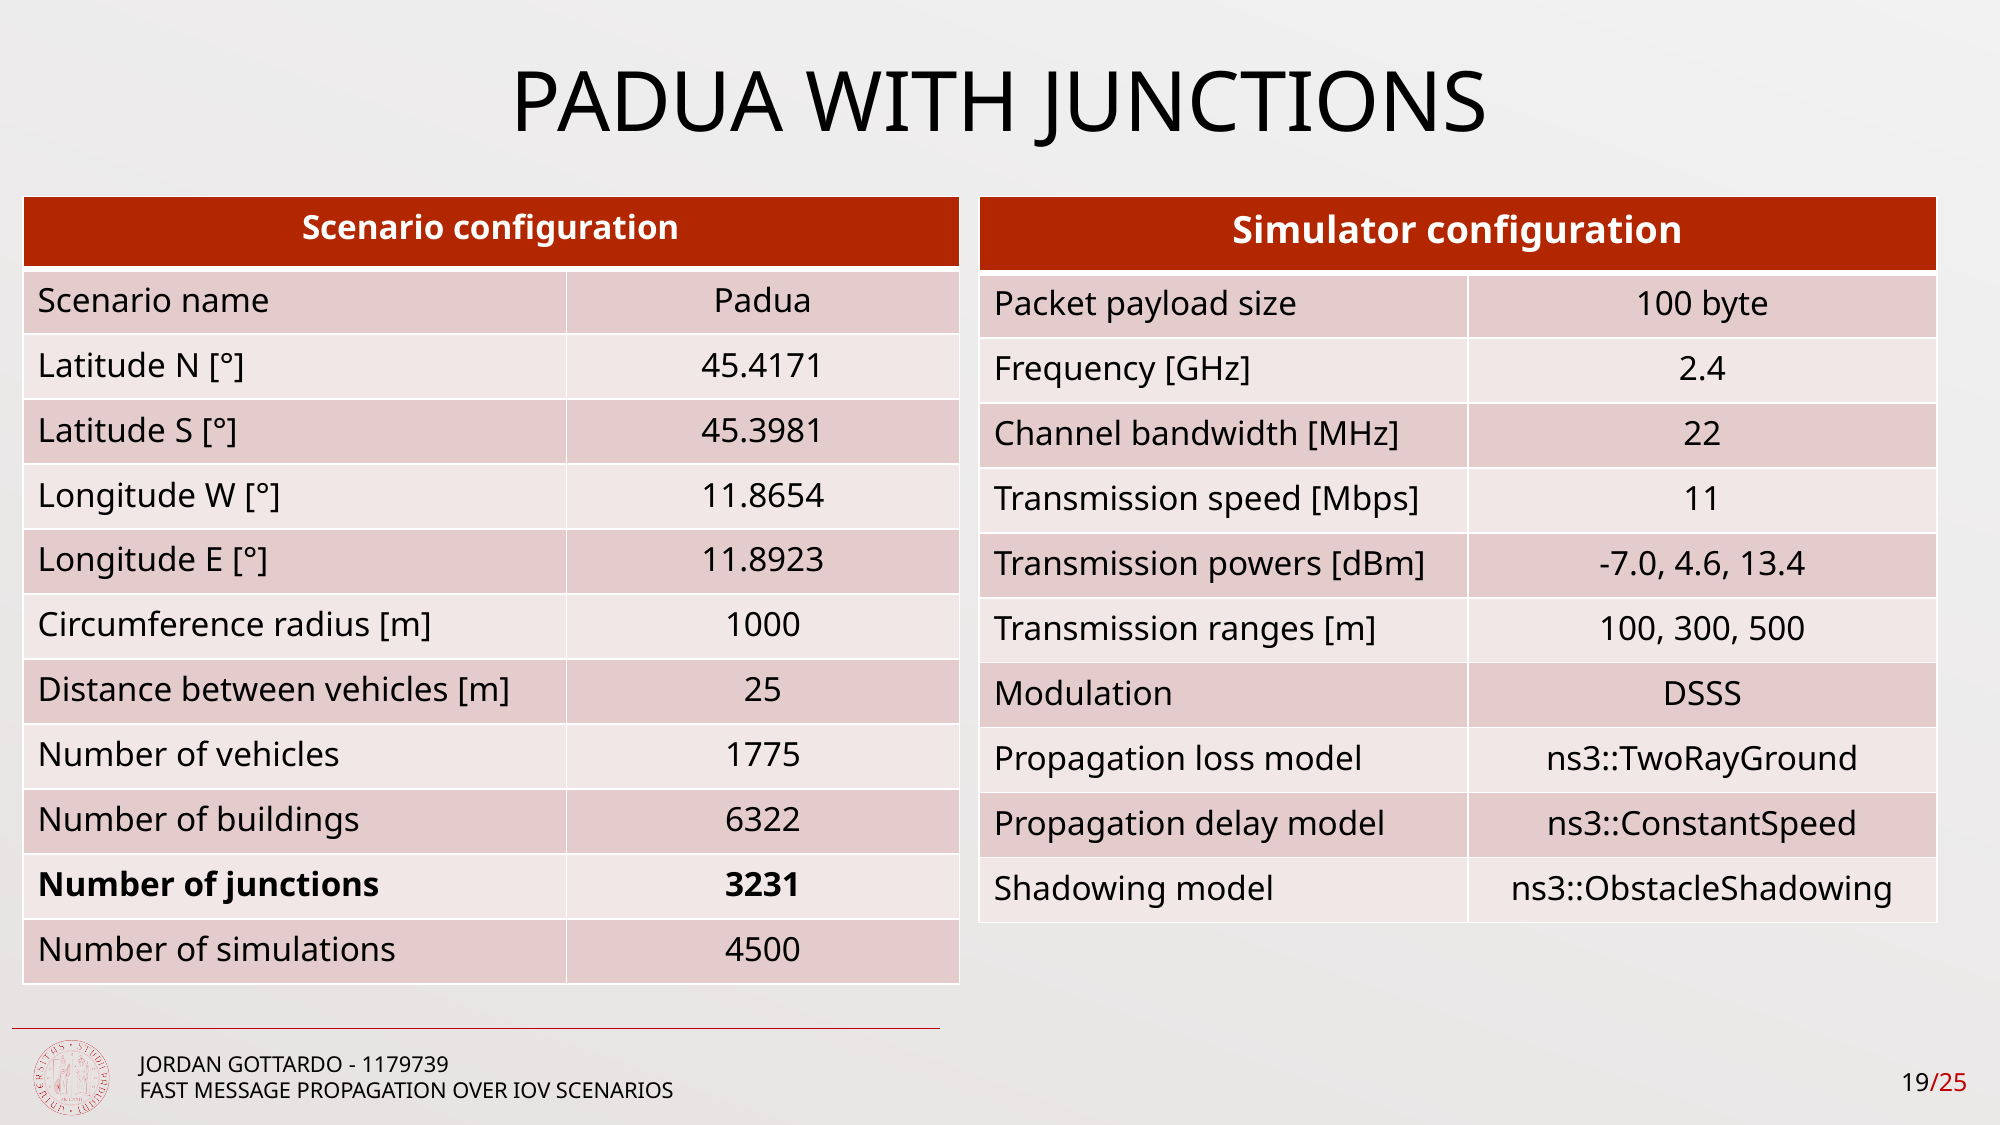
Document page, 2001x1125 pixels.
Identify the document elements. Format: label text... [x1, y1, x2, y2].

table_cell Scenario name [24, 272, 566, 333]
table_cell Number of junctions [24, 855, 566, 918]
table_cell Longitude W [°] [24, 465, 566, 528]
table_cell 25 [567, 660, 959, 723]
table_cell 11 [1469, 469, 1936, 532]
table_cell 3231 [567, 855, 959, 918]
table_cell Frequency [GHz] [980, 339, 1467, 402]
table_cell 45.3981 [567, 400, 959, 463]
table_cell Shadowing model [980, 858, 1467, 922]
table_cell 11.8654 [567, 465, 959, 528]
table_header Simulator configuration [980, 197, 1936, 270]
table_cell Modulation [980, 663, 1467, 727]
table_cell Padua [567, 272, 959, 333]
table_cell Propagation loss model [980, 728, 1467, 792]
table_cell ns3::TwoRayGround [1469, 728, 1936, 792]
table_cell Longitude E [°] [24, 530, 566, 593]
table_header Scenario configuration [24, 197, 959, 266]
table_cell 45.4171 [567, 335, 959, 398]
text_box 19 [1885, 1058, 1945, 1104]
table_cell 100 byte [1469, 276, 1936, 337]
table_cell Circumference radius [m] [24, 595, 566, 658]
table_cell Transmission ranges [m] [980, 599, 1467, 662]
table_cell Channel bandwidth [MHz] [980, 404, 1467, 467]
table_cell Distance between vehicles [m] [24, 660, 566, 723]
table_cell -7.0, 4.6, 13.4 [1469, 534, 1936, 597]
table_cell Latitude N [°] [24, 335, 566, 398]
table_cell ns3::ConstantSpeed [1469, 793, 1936, 857]
table_cell Packet payload size [980, 276, 1467, 337]
table_cell 11.8923 [567, 530, 959, 593]
table_cell Number of vehicles [24, 725, 566, 788]
table_cell 22 [1469, 404, 1936, 467]
table_cell DSSS [1469, 663, 1936, 727]
table_cell Propagation delay model [980, 793, 1467, 857]
table_cell Number of buildings [24, 790, 566, 853]
table_cell 1775 [567, 725, 959, 788]
title PADUA WITH JUNCTIONS [0, 0, 2000, 208]
table_cell 2.4 [1469, 339, 1936, 402]
table_cell 1000 [567, 595, 959, 658]
table_cell 4500 [567, 920, 959, 983]
table_cell 6322 [567, 790, 959, 853]
table_cell Latitude S [°] [24, 400, 566, 463]
table_cell 100, 300, 500 [1469, 599, 1936, 662]
table_cell Transmission powers [dBm] [980, 534, 1467, 597]
table_cell ns3::ObstacleShadowing [1469, 858, 1936, 922]
table_cell Number of simulations [24, 920, 566, 983]
table_cell Transmission speed [Mbps] [980, 469, 1467, 532]
picture [33, 1039, 110, 1116]
